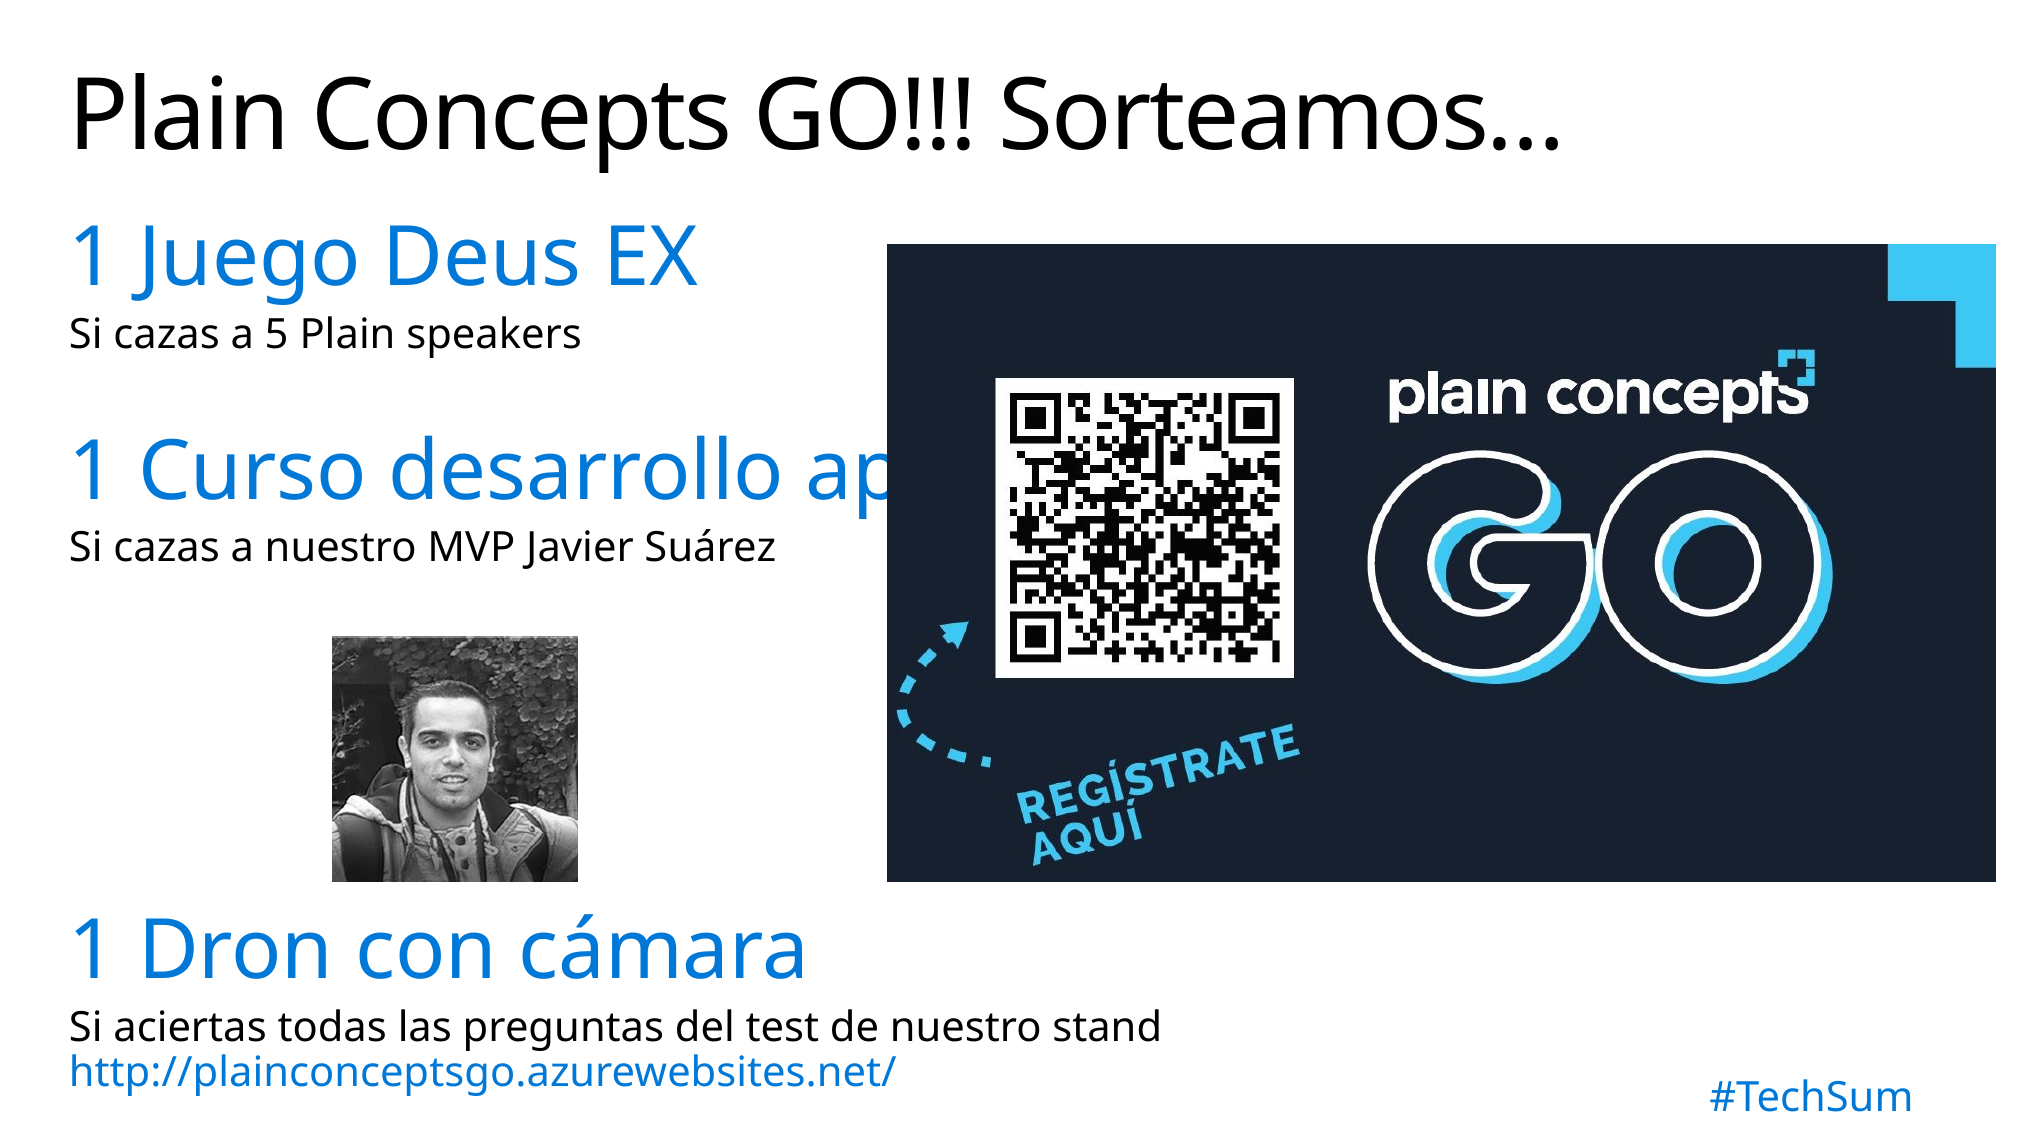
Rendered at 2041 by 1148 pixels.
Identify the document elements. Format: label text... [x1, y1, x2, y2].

list 1 Juego Deus EX Si cazas a 5 Plain speakers 1 Curso desarrollo apps Si cazas a nuestro MVP Javier Suárez 1 Dron con cámara Si aciertas todas las preguntas del test de nuestro stand http://plainconceptsgo.azurewebsites.net/ [45, 198, 1996, 1098]
title Plain Concepts GO!!! Sorteamos… [45, 48, 1996, 198]
picture [887, 244, 1996, 882]
picture [332, 635, 579, 882]
